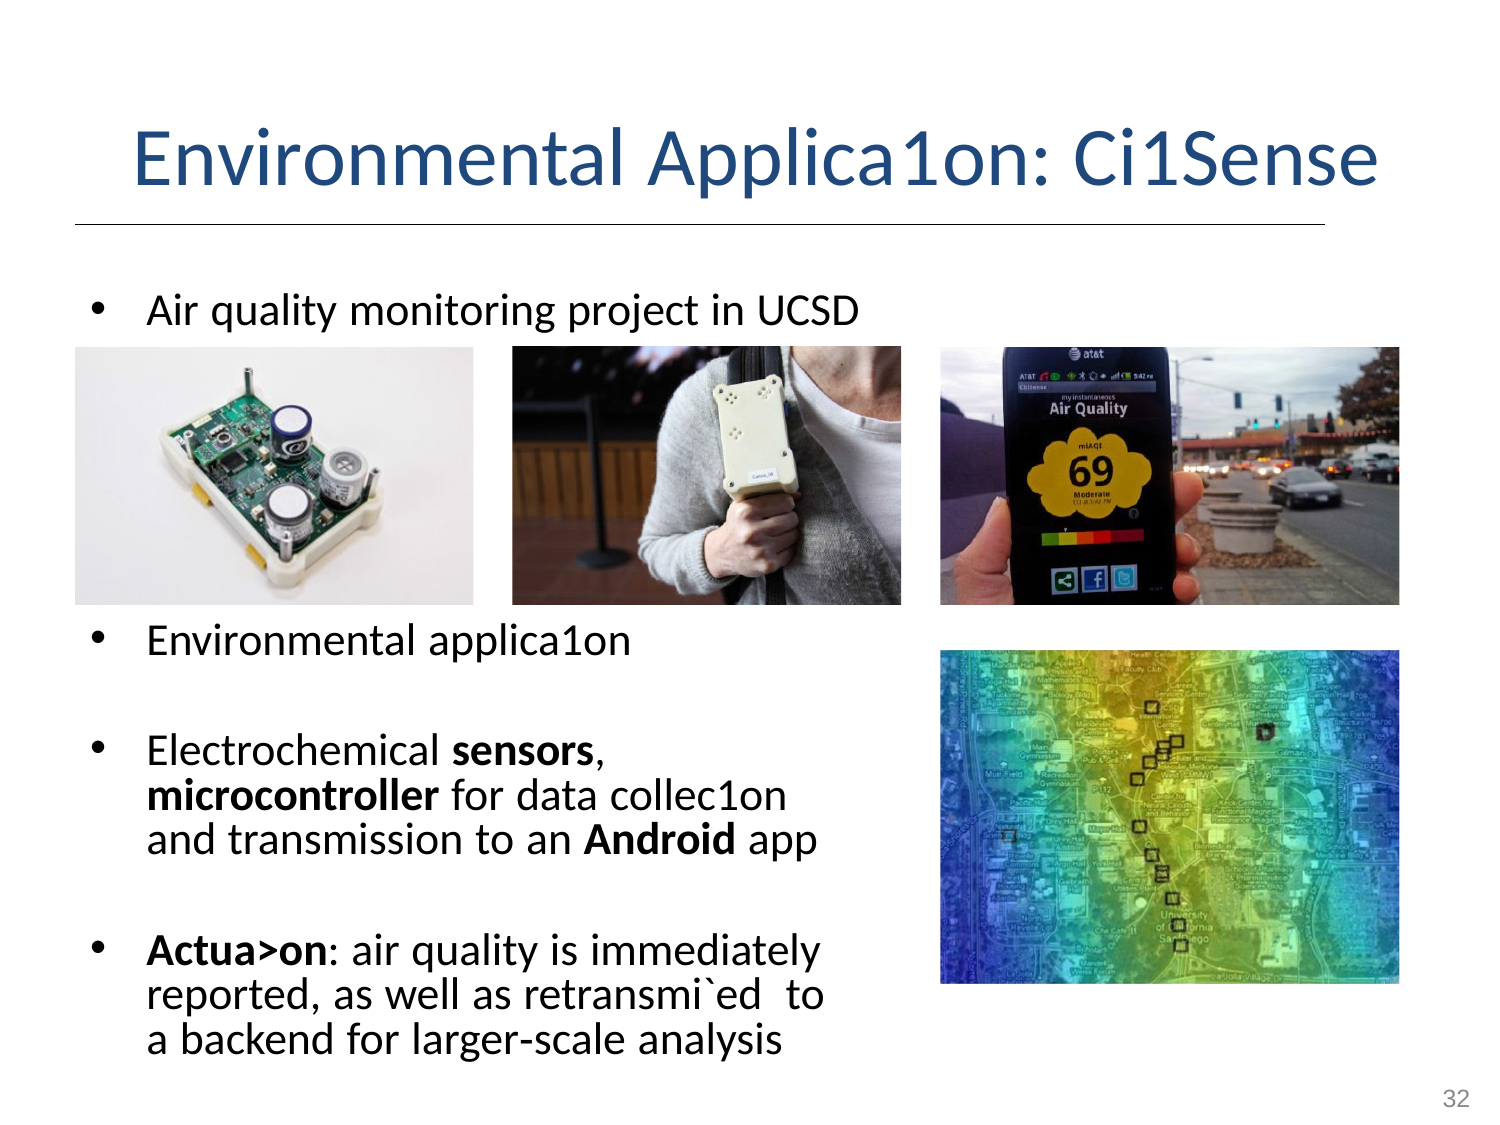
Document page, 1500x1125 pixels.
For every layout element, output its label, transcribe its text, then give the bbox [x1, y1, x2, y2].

text_box [940, 347, 1400, 605]
text_box Air quality monitoring project in UCSD CSE [87, 279, 937, 390]
title Environmental Applica1on: Ci1Sense [51, 101, 1449, 198]
text_box 32 [1440, 1082, 1473, 1113]
text_box [512, 346, 902, 605]
text_box [940, 650, 1400, 984]
text_box Environmental applica1on Electrochemical sensors, microcontroller for data collec1on and transmission to an Android app Actua>on: air quality is immediately reported, as well as retransmi`ed to a backend for larger‐scale analysis [87, 609, 834, 1063]
text_box [75, 347, 474, 605]
